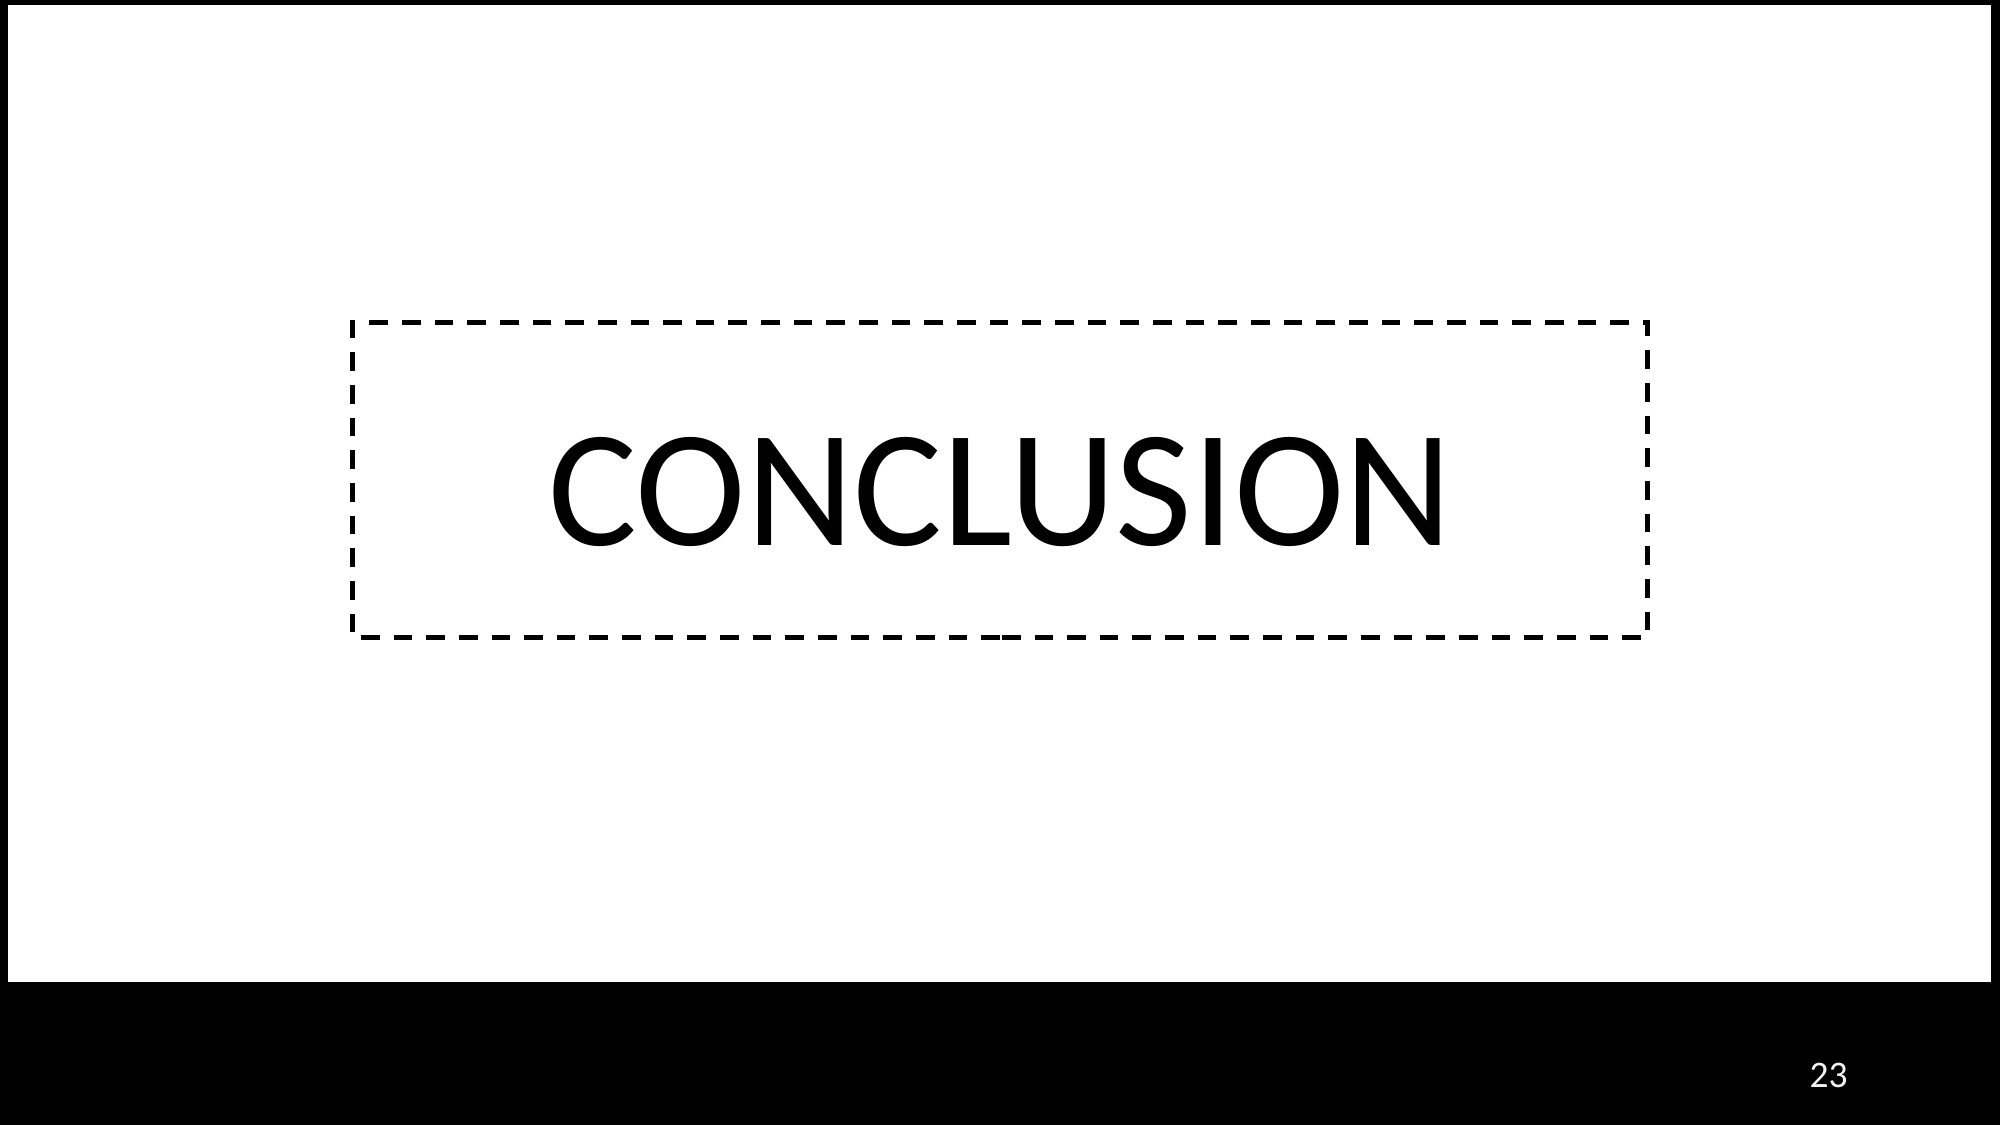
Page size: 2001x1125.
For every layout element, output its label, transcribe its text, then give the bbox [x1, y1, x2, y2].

text_box [0, 5, 8, 984]
text_box [1991, 0, 2000, 984]
text_box [352, 322, 1648, 638]
text_box [0, 983, 2000, 1125]
text_box [0, 0, 1991, 5]
slide_number ‹#› [1412, 1042, 1863, 1103]
